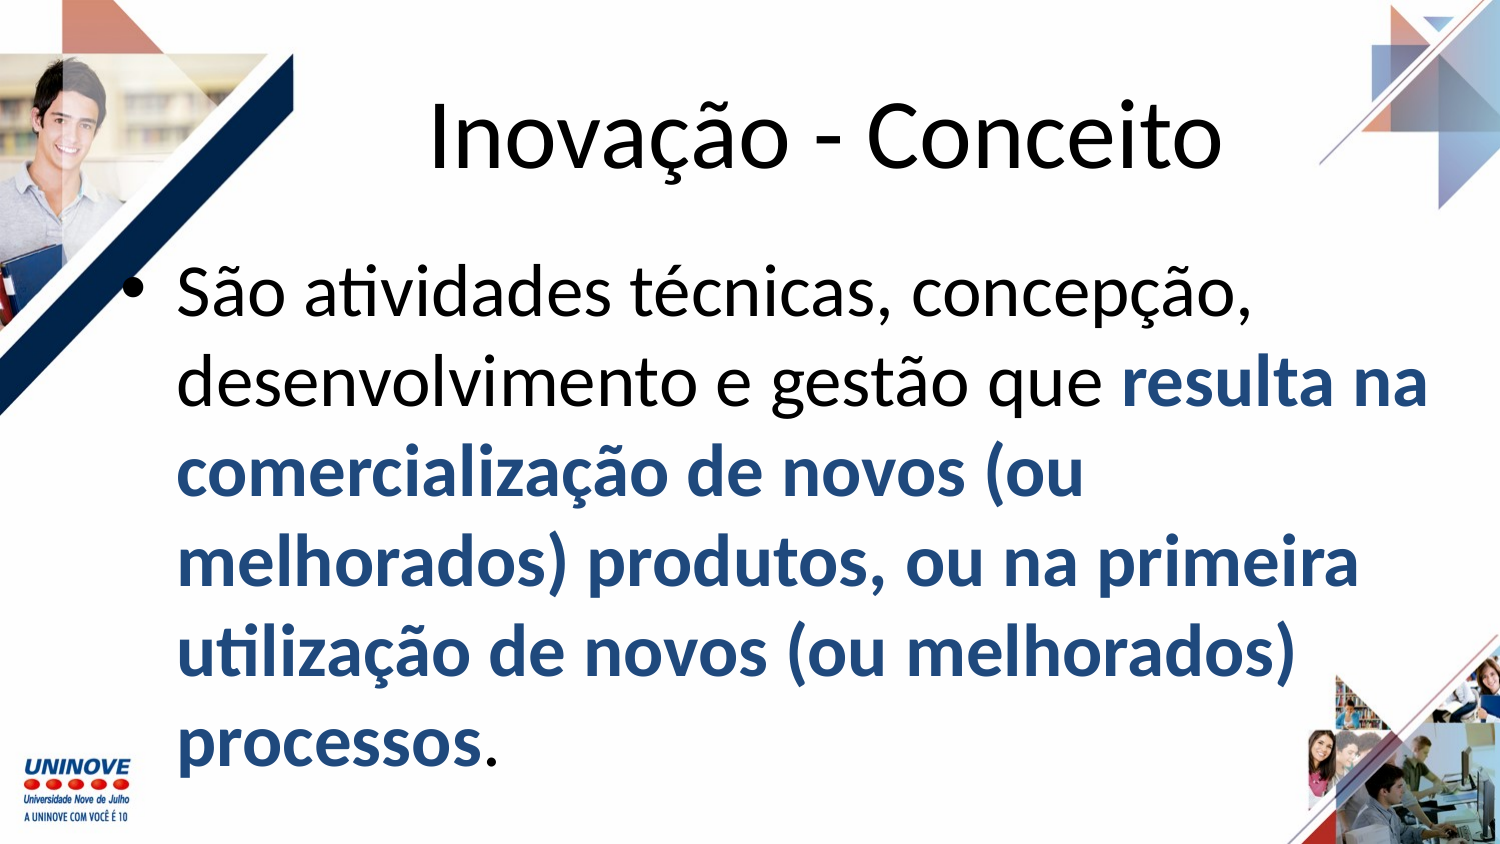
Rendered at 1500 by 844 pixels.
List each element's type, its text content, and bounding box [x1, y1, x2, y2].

picture [0, 0, 1500, 844]
list São atividades técnicas, concepção, desenvolvimento e gestão que resulta na comercialização de novos (ou melhorados) produtos, ou na primeira utilização de novos (ou melhorados) processos. [105, 234, 1489, 696]
title Inovação - Conceito [257, 58, 1395, 200]
